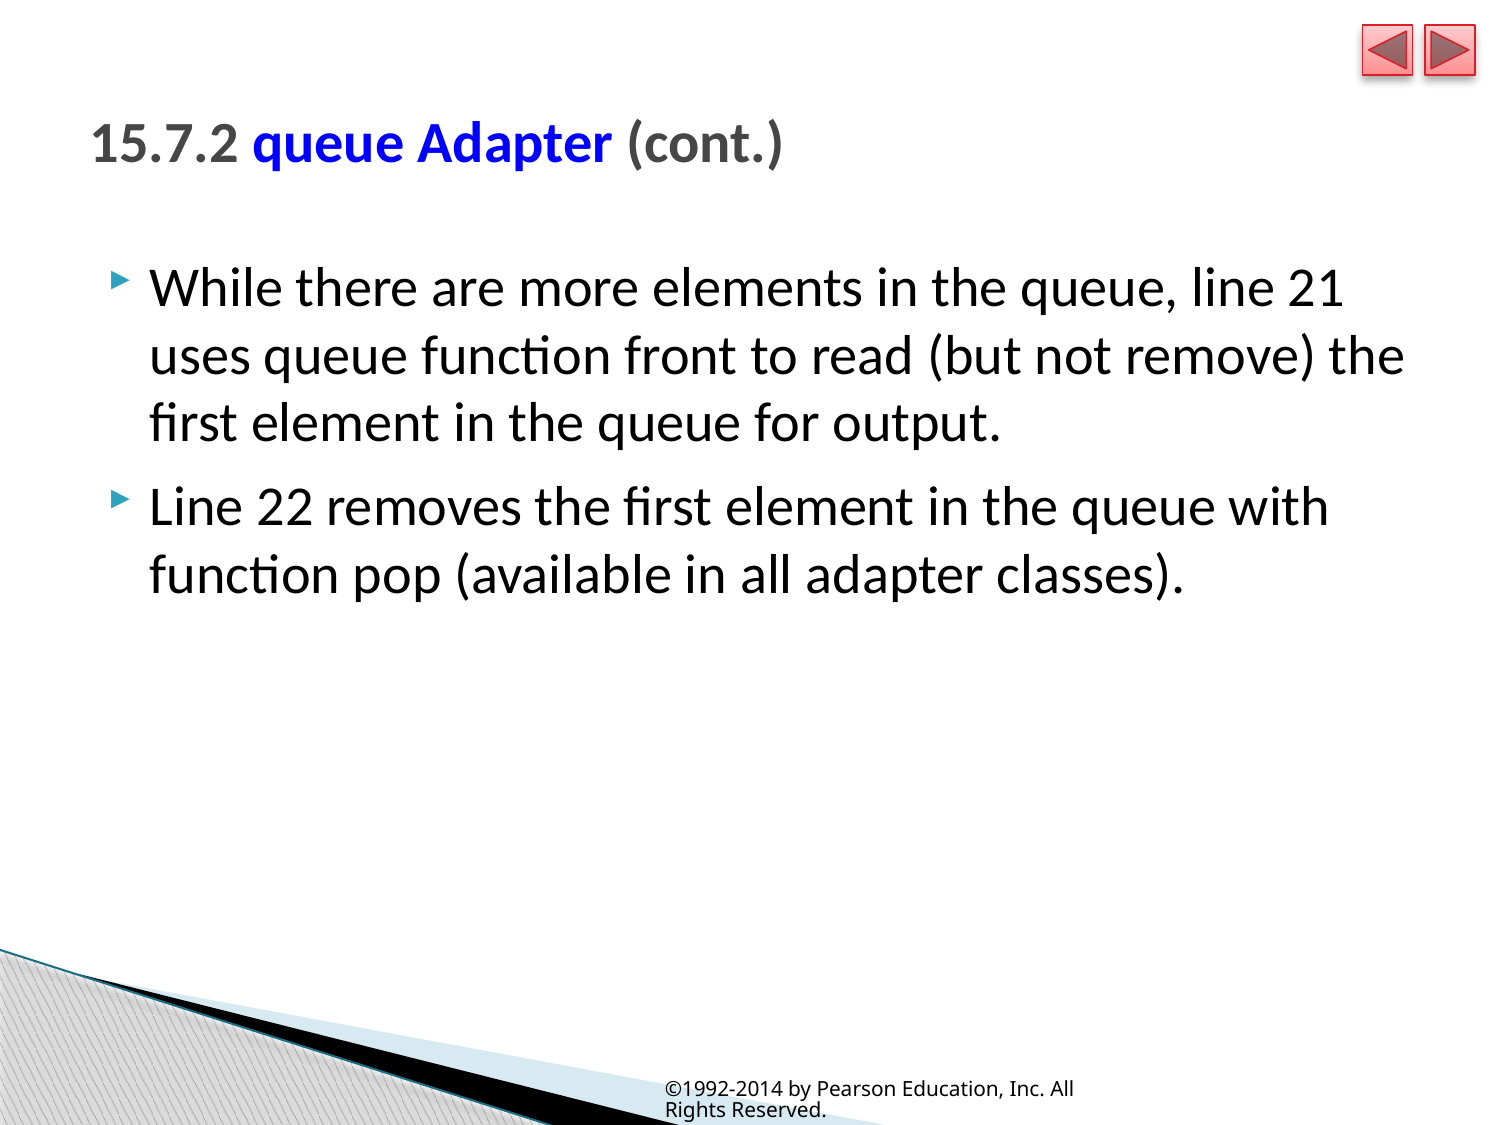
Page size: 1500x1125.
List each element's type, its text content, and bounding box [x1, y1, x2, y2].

title 15.7.2 queue Adapter (cont.) [75, 45, 1425, 233]
footer ©1992-2014 by Pearson Education, Inc. All Rights Reserved. [650, 1051, 1105, 1112]
list While there are more elements in the queue, line 21 uses queue function front to read (but not remove) the first element in the queue for output. Line 22 removes the first element in the queue with function pop (available in all adapter classes). [75, 242, 1425, 986]
